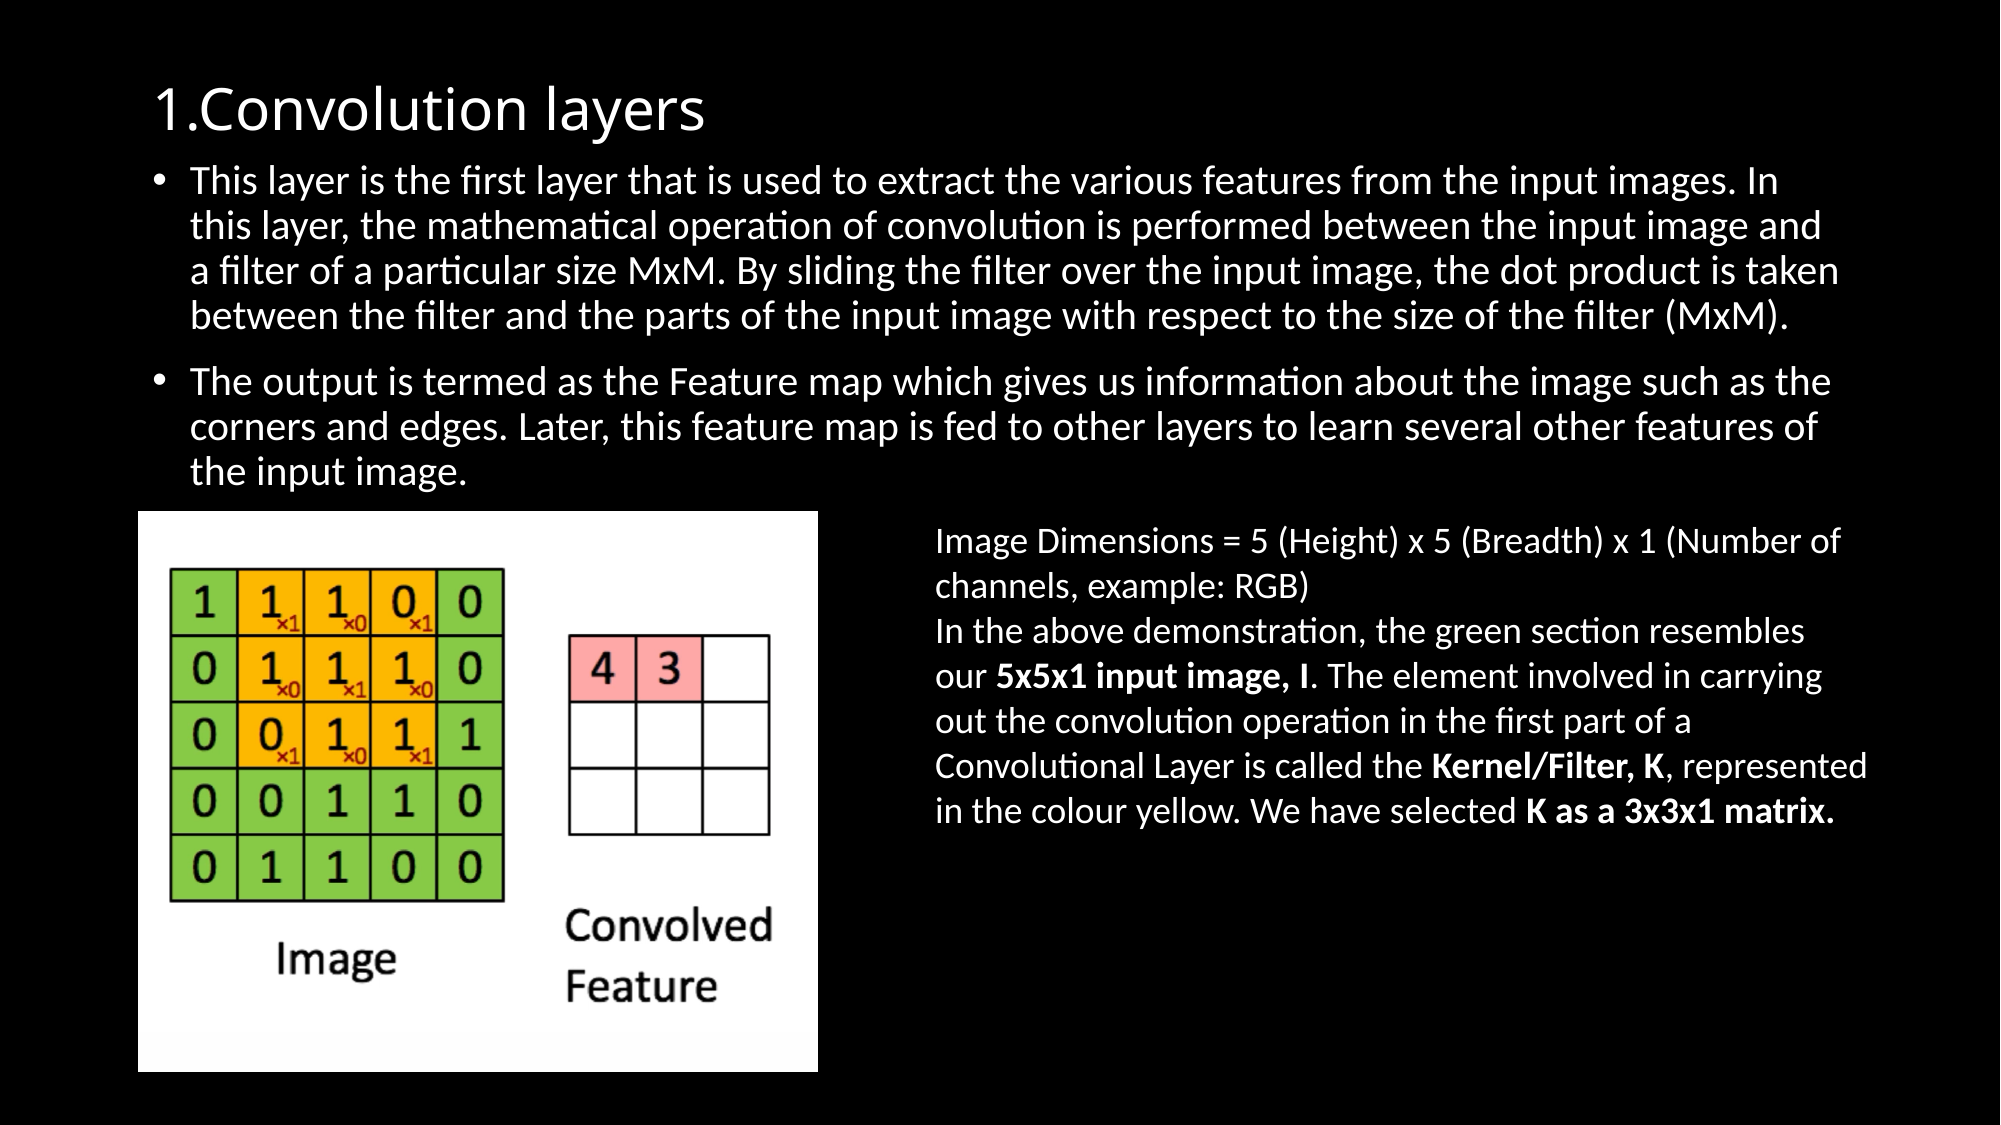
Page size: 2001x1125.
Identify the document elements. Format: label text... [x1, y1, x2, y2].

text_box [137, 510, 819, 1073]
list This layer is the first layer that is used to extract the various features from the input images. In this layer, the mathematical operation of convolution is performed between the input image and a filter of a particular size MxM. By sliding the filter over the input image, the dot product is taken between the filter and the parts of the input image with respect to the size of the filter (MxM). The output is termed as the Feature map which gives us information about the image such as the corners and edges. Later, this feature map is fed to other layers to learn several other features of the input image. [137, 151, 1863, 509]
text_box Image Dimensions = 5 (Height) x 5 (Breadth) x 1 (Number of channels, example: RGB) In the above demonstration, the green section resembles our 5x5x1 input image, I. The element involved in carrying out the convolution operation in the first part of a Convolutional Layer is called the Kernel/Filter, K, represented in the colour yellow. We have selected K as a 3x3x1 matrix. [920, 508, 1890, 839]
title 1.Convolution layers [137, 3, 1863, 151]
